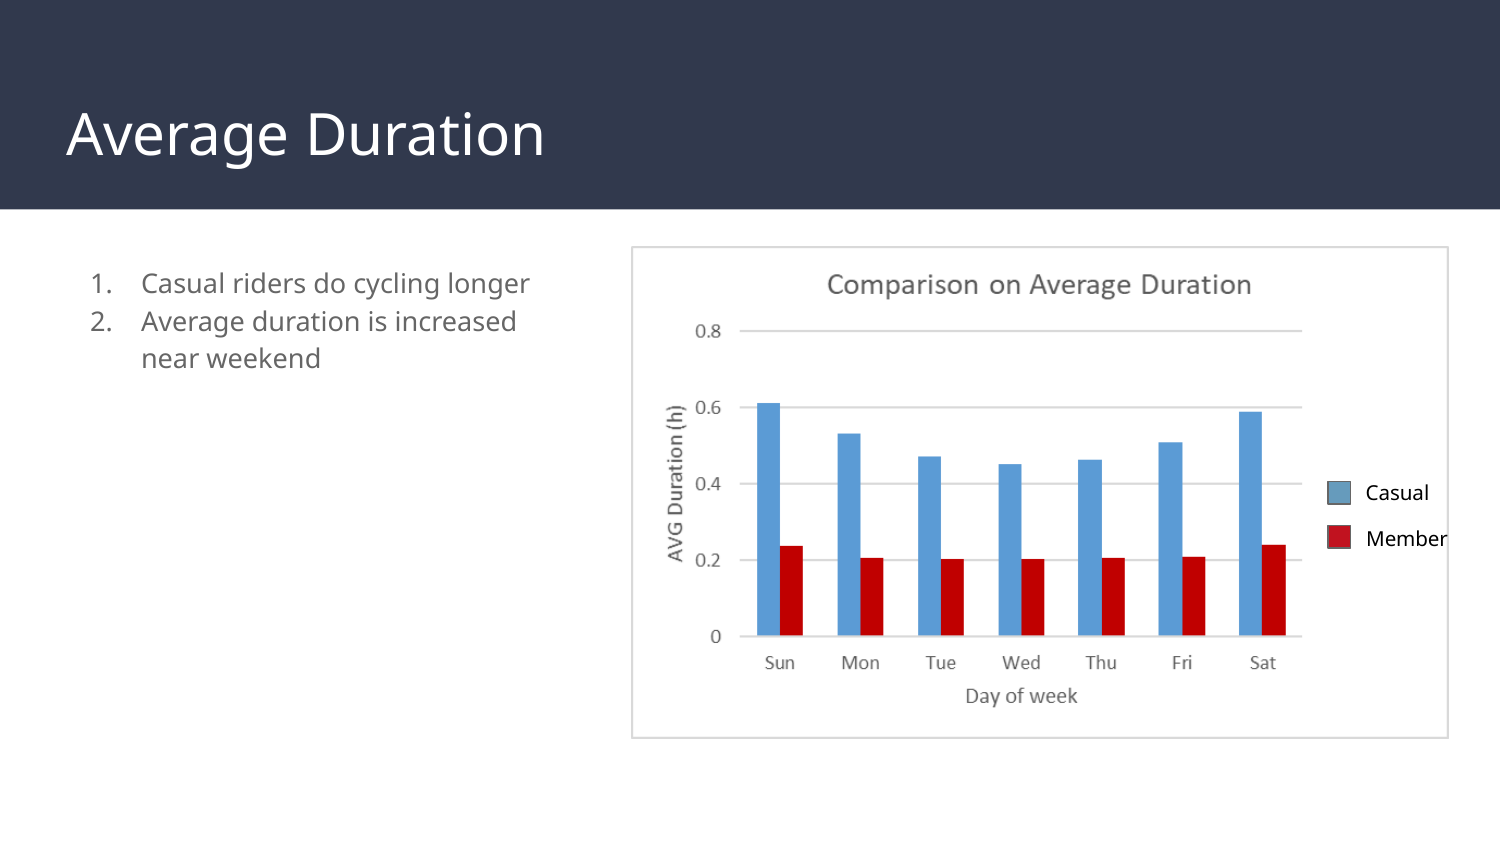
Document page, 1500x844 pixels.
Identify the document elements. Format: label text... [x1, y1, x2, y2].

list Casual riders do cycling longer Average duration is increased near weekend [51, 247, 569, 752]
picture [630, 246, 1450, 739]
text_box Member [1454, 510, 1464, 577]
title Average Duration [51, 82, 1449, 185]
